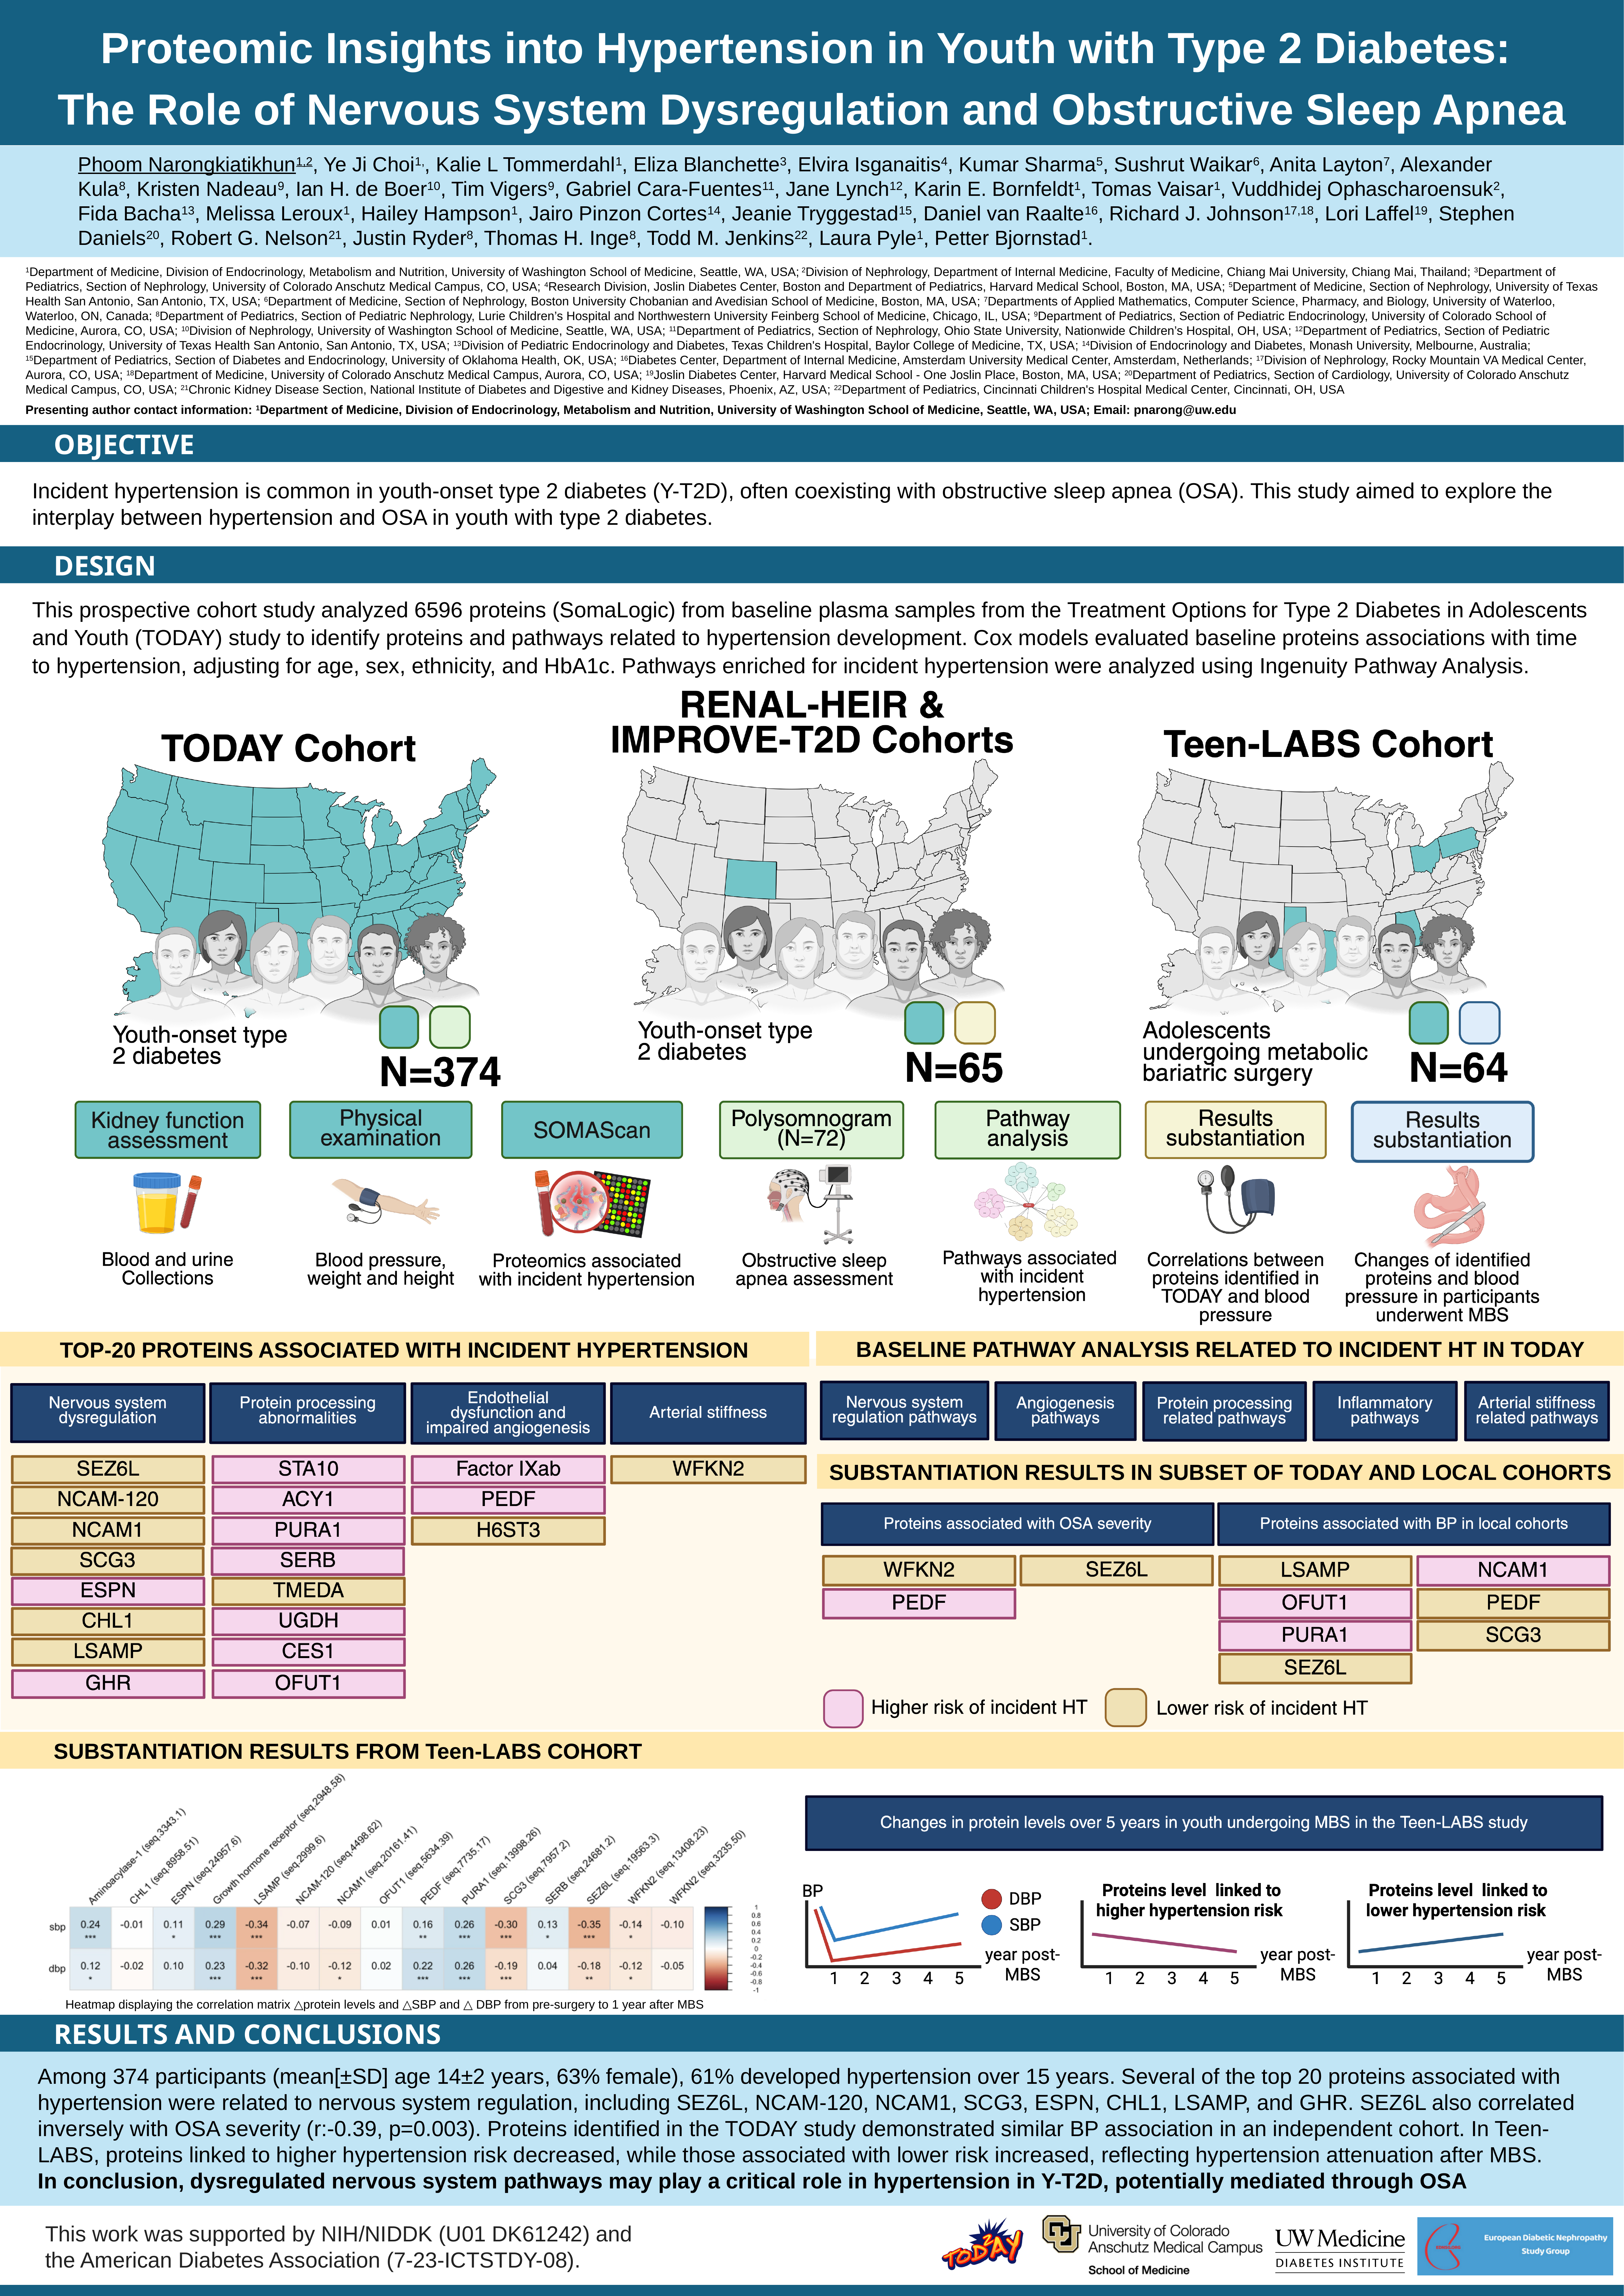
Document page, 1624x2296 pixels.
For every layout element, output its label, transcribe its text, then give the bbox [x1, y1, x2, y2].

picture [66, 644, 1550, 1340]
text_box SUBSTANTIATION RESULTS IN SUBSET OF TODAY AND LOCAL COHORTS [816, 1454, 1624, 1489]
text_box RESULTS AND CONCLUSIONS [0, 2014, 1624, 2052]
picture [939, 2216, 1025, 2272]
text_box [0, 2052, 1624, 2206]
text_box [0, 0, 1624, 146]
text_box Incident hypertension is common in youth-onset type 2 diabetes (Y-T2D), often coexisting with obstructive sleep apnea (OSA). This study aimed to explore the interplay between hypertension and OSA in youth with type 2 diabetes. [27, 474, 1583, 532]
text_box BASELINE PATHWAY ANALYSIS RELATED TO INCIDENT HT IN TODAY [815, 1330, 1624, 1366]
text_box Among 374 participants (mean[±SD] age 14±2 years, 63% female), 61% developed hypertension over 15 years. Several of the top 20 proteins associated with hypertension were related to nervous system regulation, including SEZ6L, NCAM-120, NCAM1, SCG3, ESPN, CHL1, LSAMP, and GHR. SEZ6L also correlated inversely with OSA severity (r:-0.39, p=0.003). Proteins identified in the TODAY study demonstrated similar BP association in an independent cohort. In Teen-LABS, proteins linked to higher hypertension risk decreased, while those associated with lower risk increased, reflecting hypertension attenuation after MBS. In conclusion, dysregulated nervous system pathways may play a critical role in hypertension in Y-T2D, potentially mediated through OSA [33, 2060, 1591, 2196]
text_box [0, 146, 1624, 258]
picture [38, 1769, 778, 2002]
text_box Proteomic Insights into Hypertension in Youth with Type 2 Diabetes: The Role of Nervous System Dysregulation and Obstructive Sleep Apnea [40, 13, 1583, 136]
text_box 1Department of Medicine, Division of Endocrinology, Metabolism and Nutrition, University of Washington School of Medicine, Seattle, WA, USA; 2Division of Nephrology, Department of Internal Medicine, Faculty of Medicine, Chiang Mai University, Chiang Mai, Thailand; 3Department of Pediatrics, Section of Nephrology, University of Colorado Anschutz Medical Campus, CO, USA; 4Research Division, Joslin Diabetes Center, Boston and Department of Pediatrics, Harvard Medical School, Boston, MA, USA; 5Department of Medicine, Section of Nephrology, University of Texas Health San Antonio, San Antonio, TX, USA; 6Department of Medicine, Section of Nephrology, Boston University Chobanian and Avedisian School of Medicine, Boston, MA, USA; 7Departments of Applied Mathematics, Computer Science, Pharmacy, and Biology, University of Waterloo, Waterloo, ON, Canada; 8Department of Pediatrics, Section of Pediatric Nephrology, Lurie Children’s Hospital and Northwestern University Feinberg School of Medicine, Chicago, IL, USA; 9Department of Pediatrics, Section of Pediatric Endocrinology, University of Colorado School of Medicine, Aurora, CO, USA; 10Division of Nephrology, University of Washington School of Medicine, Seattle, WA, USA; 11Department of Pediatrics, Section of Nephrology, Ohio State University, Nationwide Children’s Hospital, OH, USA; 12Department of Pediatrics, Section of Pediatric Endocrinology, University of Texas Health San Antonio, San Antonio, TX, USA; 13Division of Pediatric Endocrinology and Diabetes, Texas Children's Hospital, Baylor College of Medicine, TX, USA; 14Division of Endocrinology and Diabetes, Monash University, Melbourne, Australia; 15Department of Pediatrics, Section of Diabetes and Endocrinology, University of Oklahoma Health, OK, USA; 16Diabetes Center, Department of Internal Medicine, Amsterdam University Medical Center, Amsterdam, Netherlands; 17Division of Nephrology, Rocky Mountain VA Medical Center, Aurora, CO, USA; 18Department of Medicine, University of Colorado Anschutz Medical Campus, Aurora, CO, USA; 19Joslin Diabetes Center, Harvard Medical School - One Joslin Place, Boston, MA, USA; 20Department of Pediatrics, Section of Cardiology, University of Colorado Anschutz Medical Campus, CO, USA; 21Chronic Kidney Disease Section, National Institute of Diabetes and Digestive and Kidney Diseases, Phoenix, AZ, USA; 22Department of Pediatrics, Cincinnati Children's Hospital Medical Center, Cincinnati, OH, USA Presenting author contact information: 1Department of Medicine, Division of Endocrinology, Metabolism and Nutrition, University of Washington School of Medicine, Seattle, WA, USA; Email: pnarong@uw.edu [21, 261, 1605, 419]
text_box DESIGN [0, 546, 1624, 584]
text_box [810, 1358, 1624, 1730]
text_box Heatmap displaying the correlation matrix △protein levels and △SBP and △ DBP from pre-surgery to 1 year after MBS [60, 1994, 789, 2013]
picture [796, 1780, 1620, 2017]
text_box This work was supported by NIH/NIDDK (U01 DK61242) and the American Diabetes Association (7-23-ICTSTDY-08). [40, 2217, 655, 2274]
picture [1042, 2215, 1263, 2275]
text_box [0, 2285, 1624, 2296]
text_box TOP-20 PROTEINS ASSOCIATED WITH INCIDENT HYPERTENSION [0, 1331, 810, 1367]
text_box This prospective cohort study analyzed 6596 proteins (SomaLogic) from baseline plasma samples from the Treatment Options for Type 2 Diabetes in Adolescents and Youth (TODAY) study to identify proteins and pathways related to hypertension development. Cox models evaluated baseline proteins associations with time to hypertension, adjusting for age, sex, ethnicity, and HbA1c. Pathways enriched for incident hypertension were analyzed using Ingenuity Pathway Analysis. [27, 591, 1598, 680]
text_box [1275, 2215, 1405, 2273]
text_box [0, 1367, 812, 1730]
text_box SUBSTANTIATION RESULTS FROM Teen-LABS COHORT [0, 1731, 1624, 1769]
picture [1417, 2217, 1613, 2275]
text_box OBJECTIVE [0, 424, 1624, 462]
picture [2, 1362, 1622, 1736]
text_box Phoom Narongkiatikhun1,2, Ye Ji Choi1,, Kalie L Tommerdahl1, Eliza Blanchette3, Elvira Isganaitis4, Kumar Sharma5, Sushrut Waikar6, Anita Layton7, Alexander Kula8, Kristen Nadeau9, Ian H. de Boer10, Tim Vigers9, Gabriel Cara-Fuentes11, Jane Lynch12, Karin E. Bornfeldt1, Tomas Vaisar1, Vuddhidej Ophascharoensuk2, Fida Bacha13, Melissa Leroux1, Hailey Hampson1, Jairo Pinzon Cortes14, Jeanie Tryggestad15, Daniel van Raalte16, Richard J. Johnson17,18, Lori Laffel19, Stephen Daniels20, Robert G. Nelson21, Justin Ryder8, Thomas H. Inge8, Todd M. Jenkins22, Laura Pyle1, Petter Bjornstad1. [73, 149, 1544, 252]
